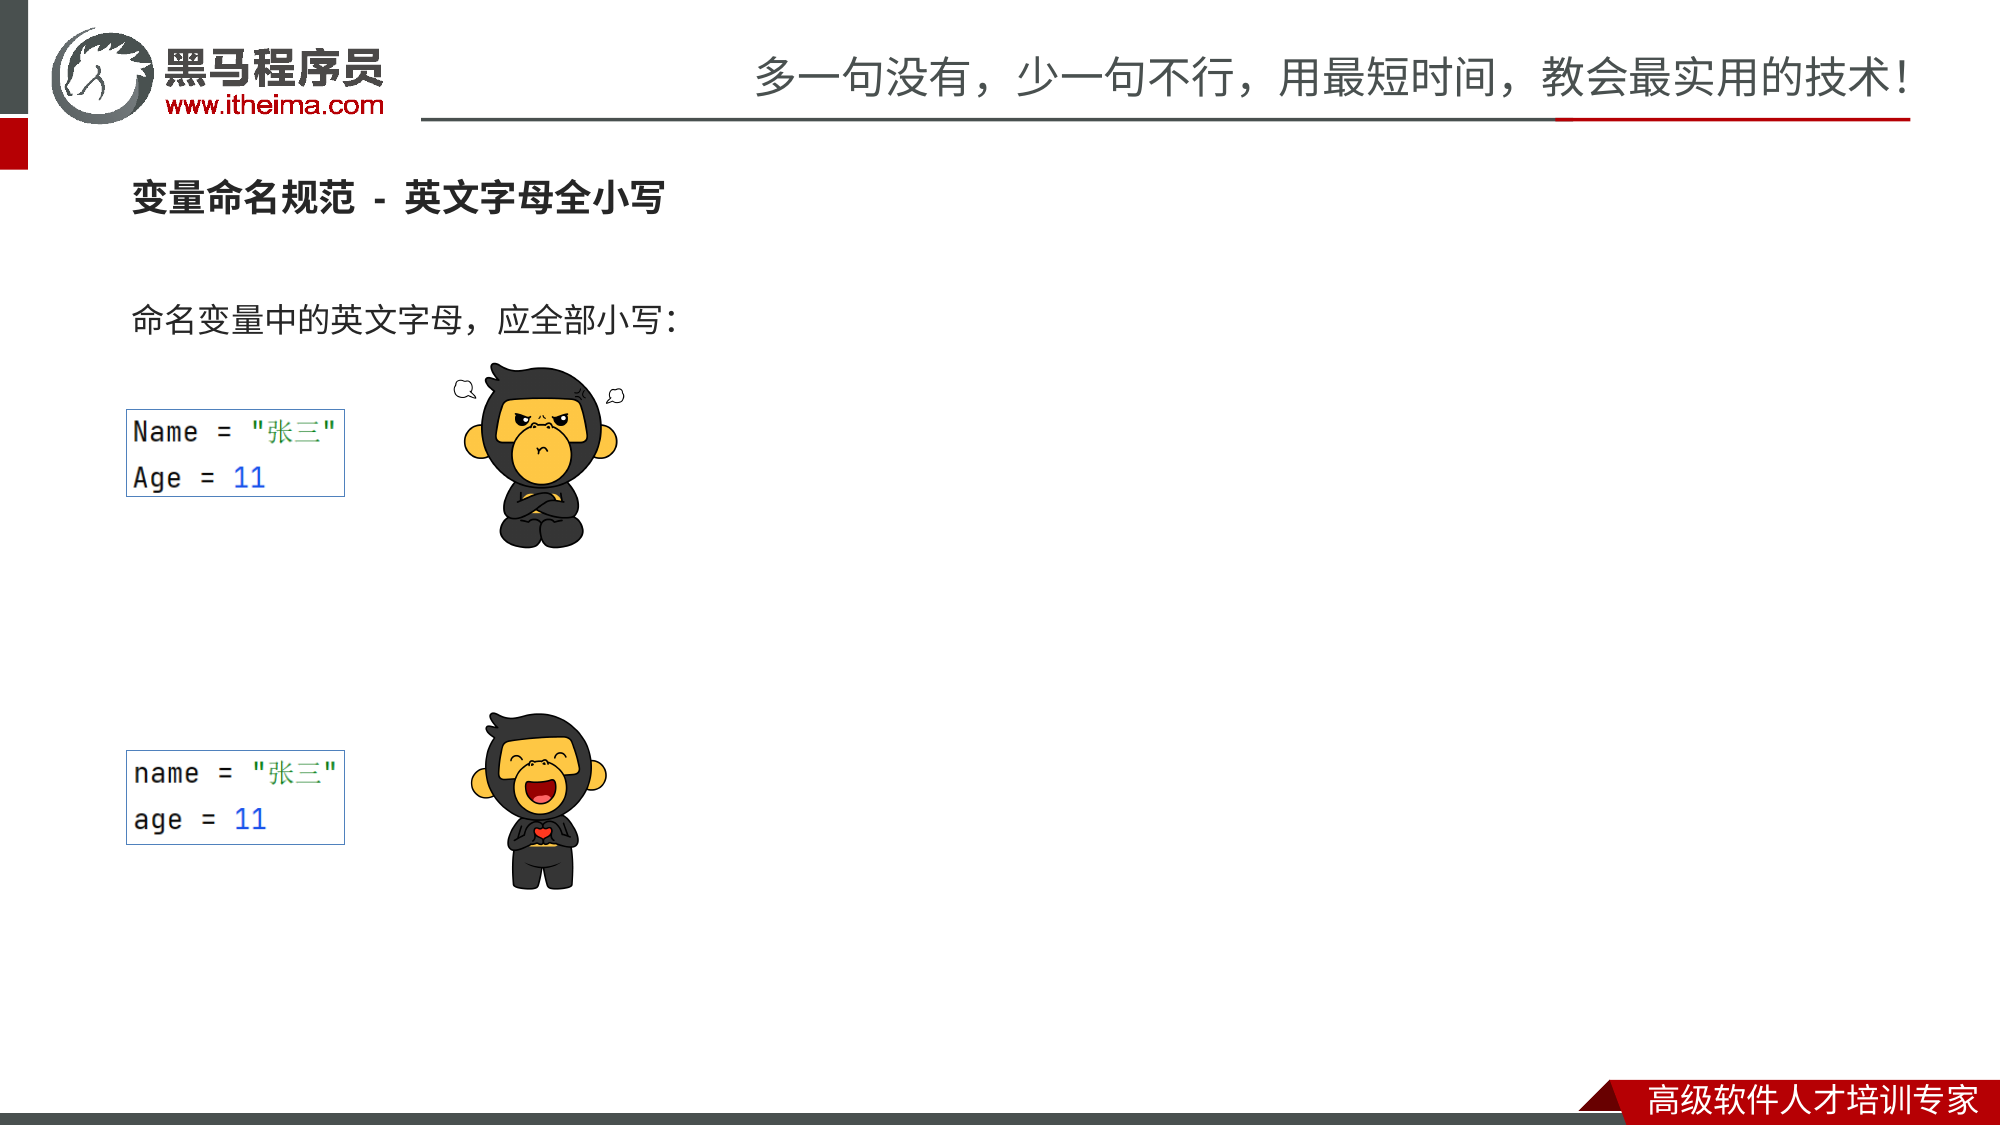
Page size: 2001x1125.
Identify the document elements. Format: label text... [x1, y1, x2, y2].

list 变量命名规范 - 英文字母全小写 [116, 154, 1872, 239]
picture [126, 750, 345, 845]
list 命名变量中的英文字母，应全部小写： [116, 271, 1872, 964]
picture [432, 347, 643, 559]
picture [439, 700, 636, 896]
picture [126, 409, 345, 498]
picture [50, 26, 384, 125]
